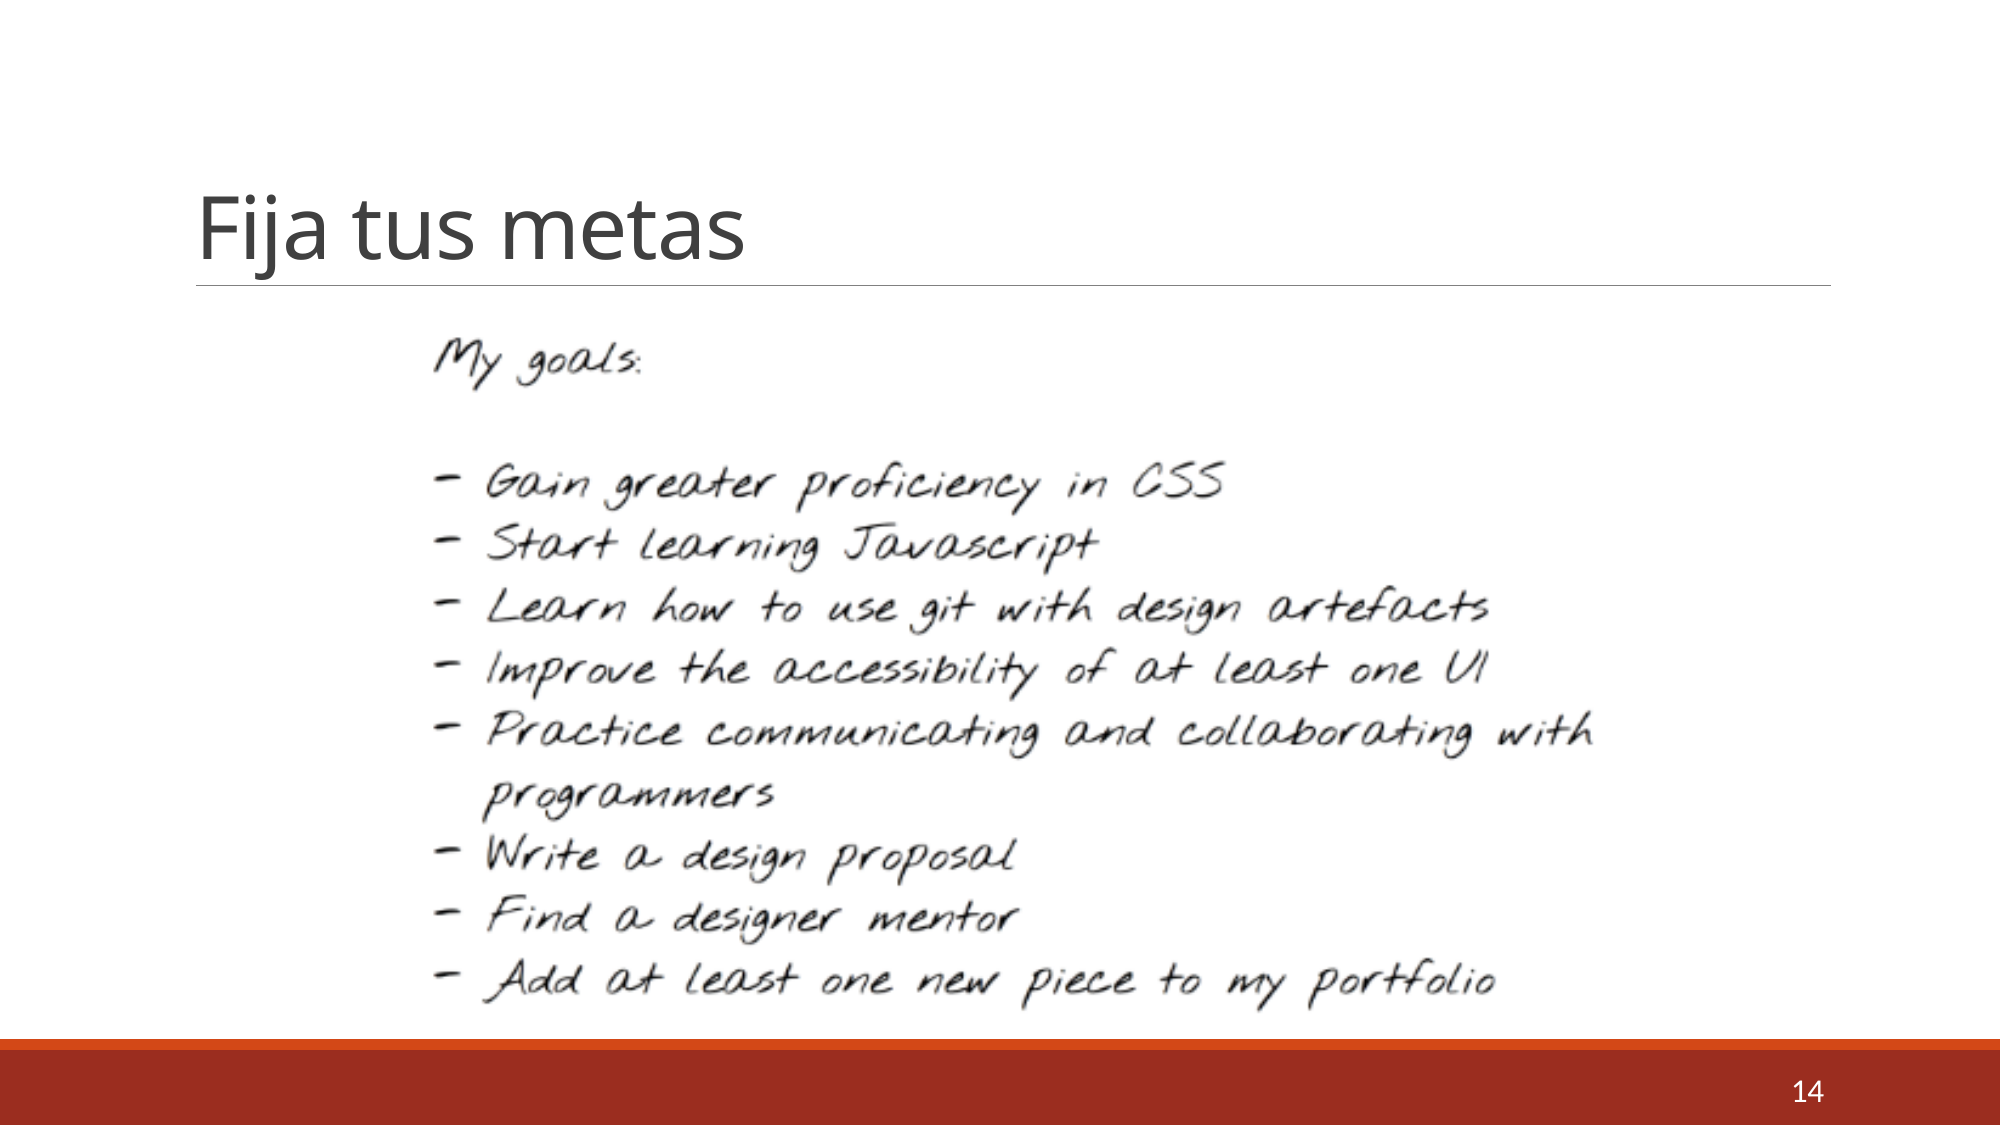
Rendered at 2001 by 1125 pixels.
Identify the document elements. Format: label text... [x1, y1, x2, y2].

title Fija tus metas [180, 47, 1883, 285]
picture [414, 317, 1625, 1027]
slide_number 14 [1624, 1059, 1840, 1120]
